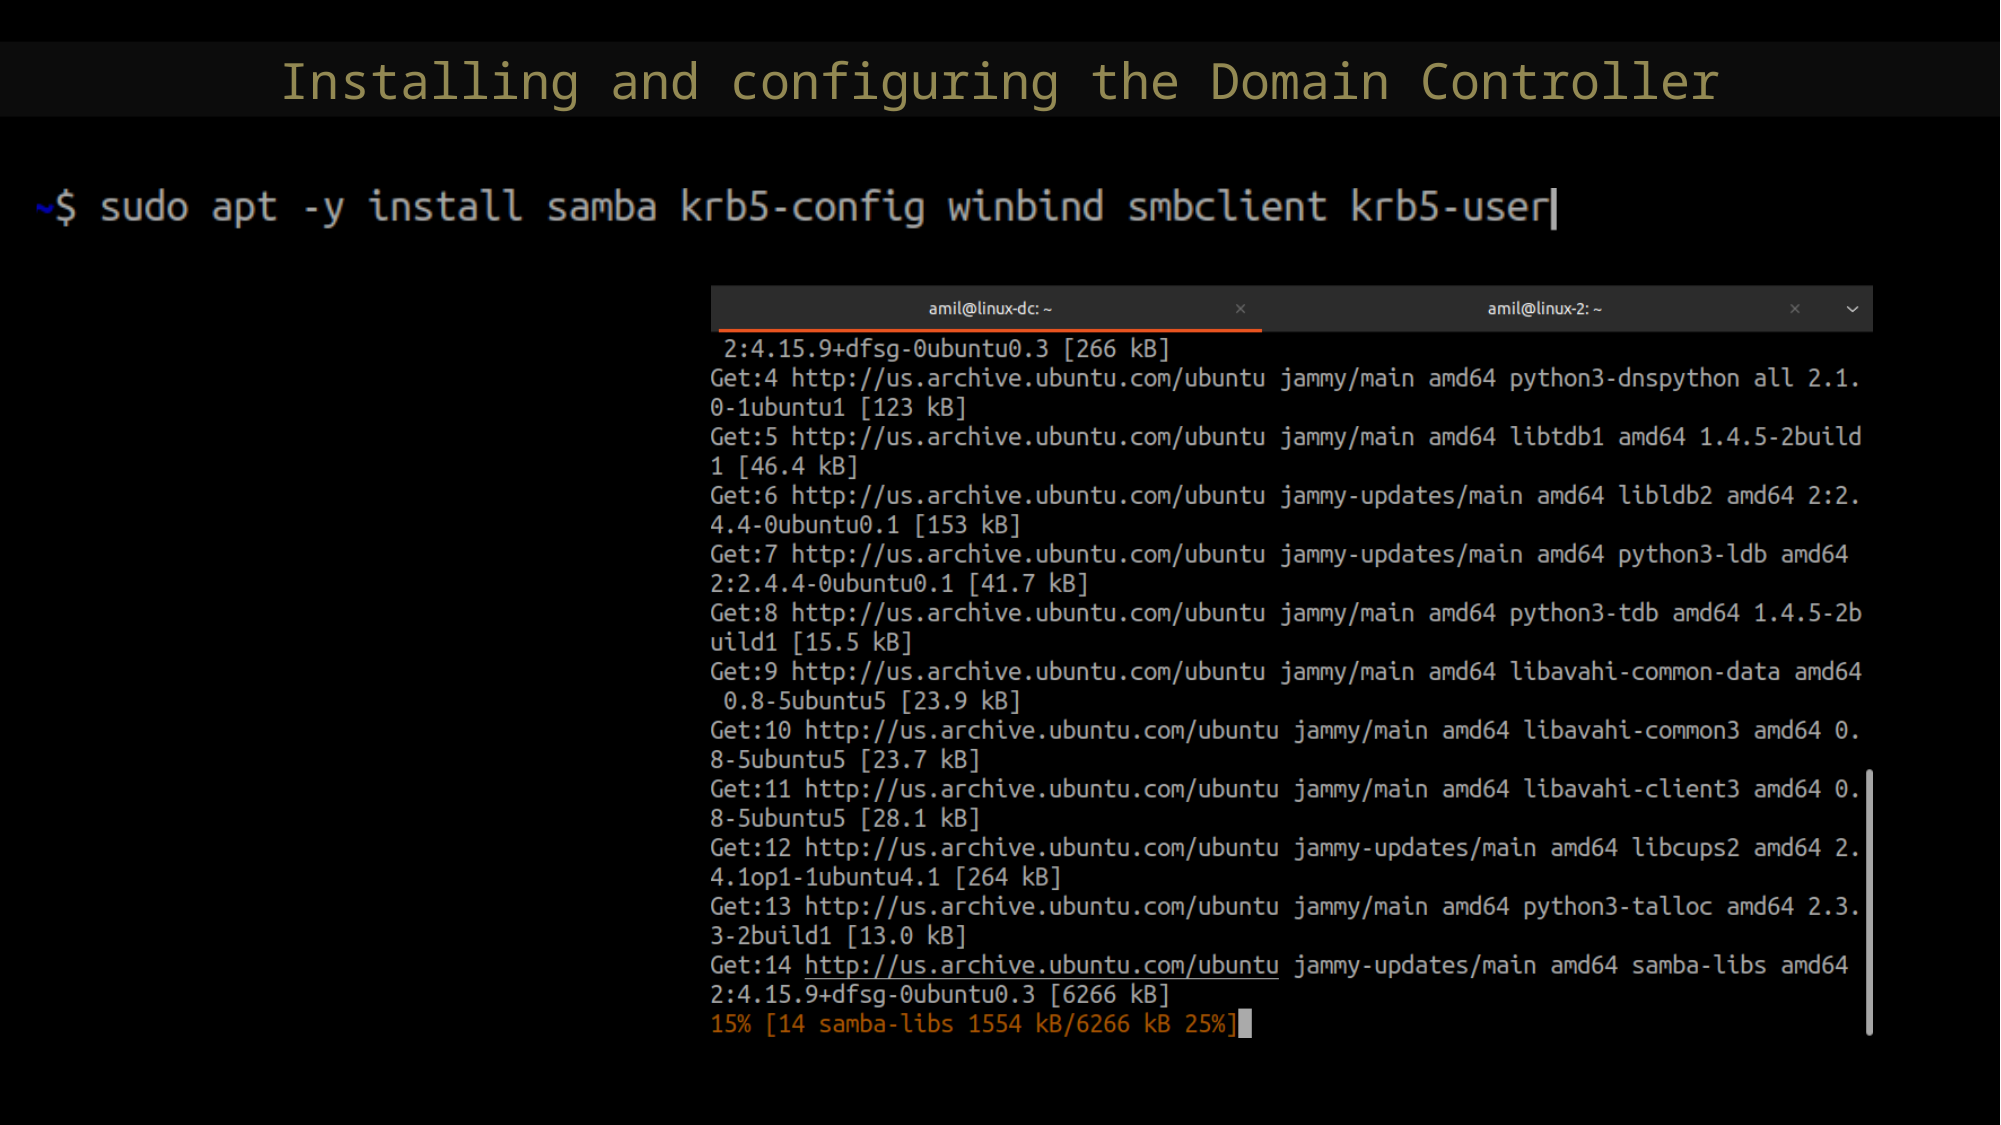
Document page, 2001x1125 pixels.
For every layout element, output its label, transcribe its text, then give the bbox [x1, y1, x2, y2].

picture [36, 188, 1557, 238]
picture [711, 285, 1873, 1038]
text_box Installing and configuring the Domain Controller [0, 41, 2000, 117]
